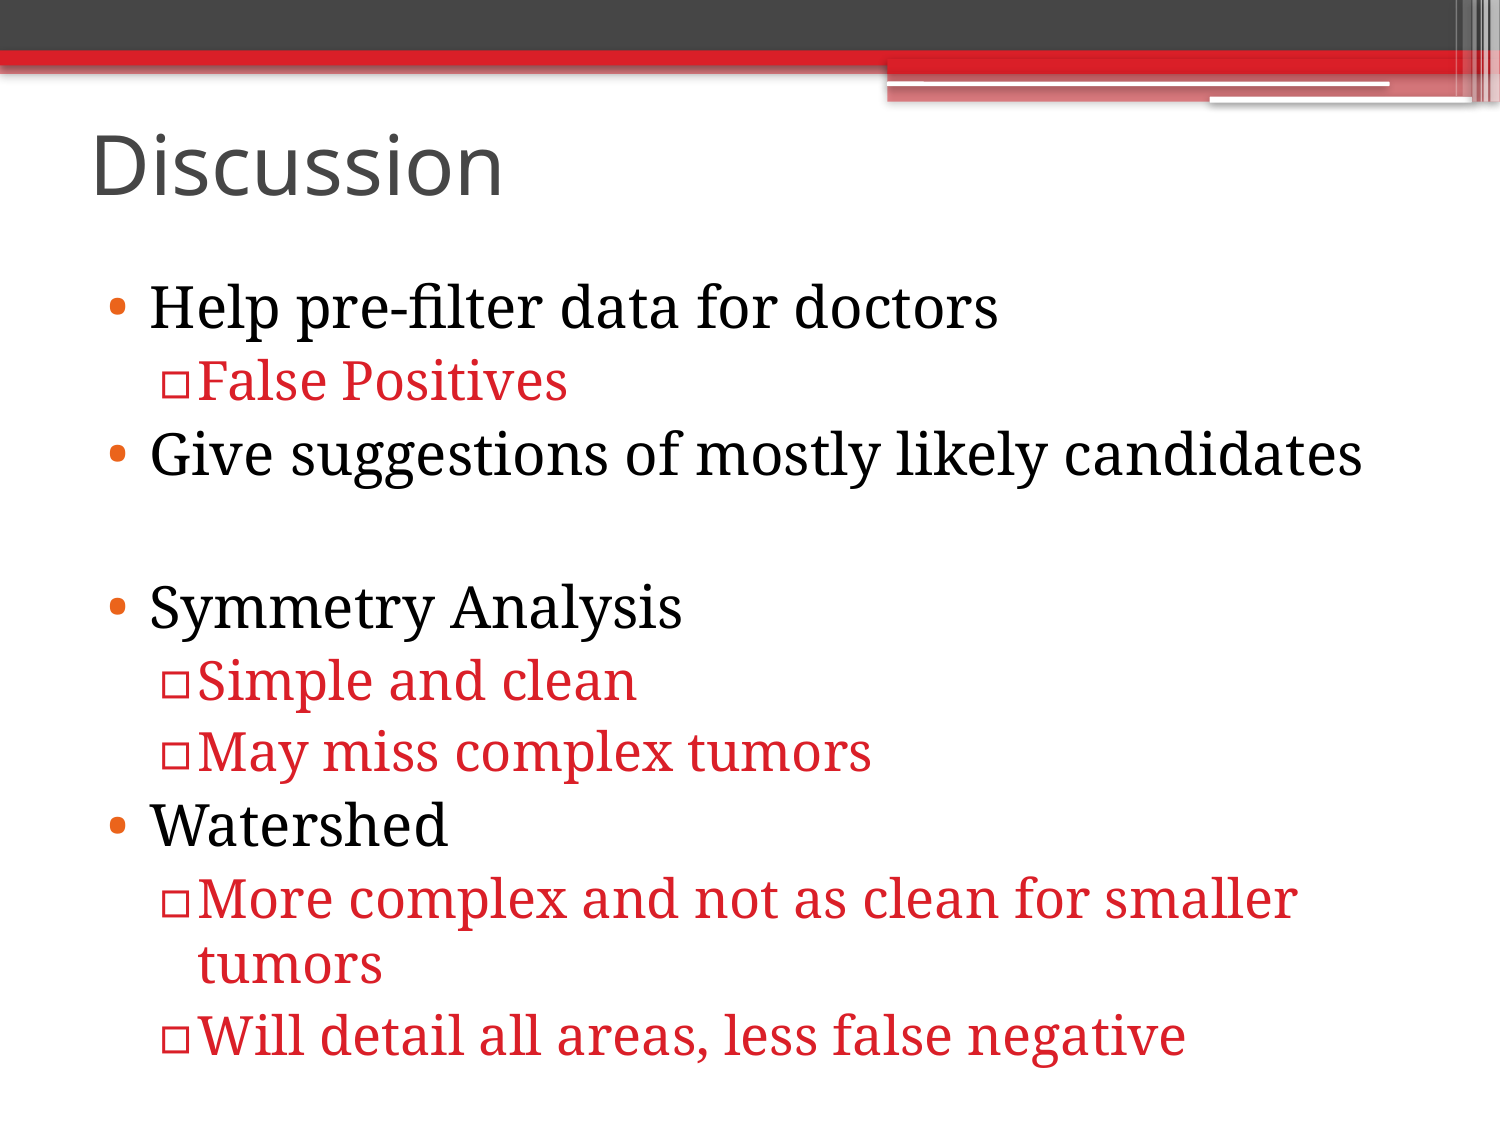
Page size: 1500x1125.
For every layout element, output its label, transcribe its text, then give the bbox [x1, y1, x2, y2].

title Discussion [75, 75, 1425, 250]
list Help pre-filter data for doctors False Positives Give suggestions of mostly likely candidates Symmetry Analysis Simple and clean May miss complex tumors Watershed More complex and not as clean for smaller tumors Will detail all areas, less false negative [75, 262, 1425, 1079]
